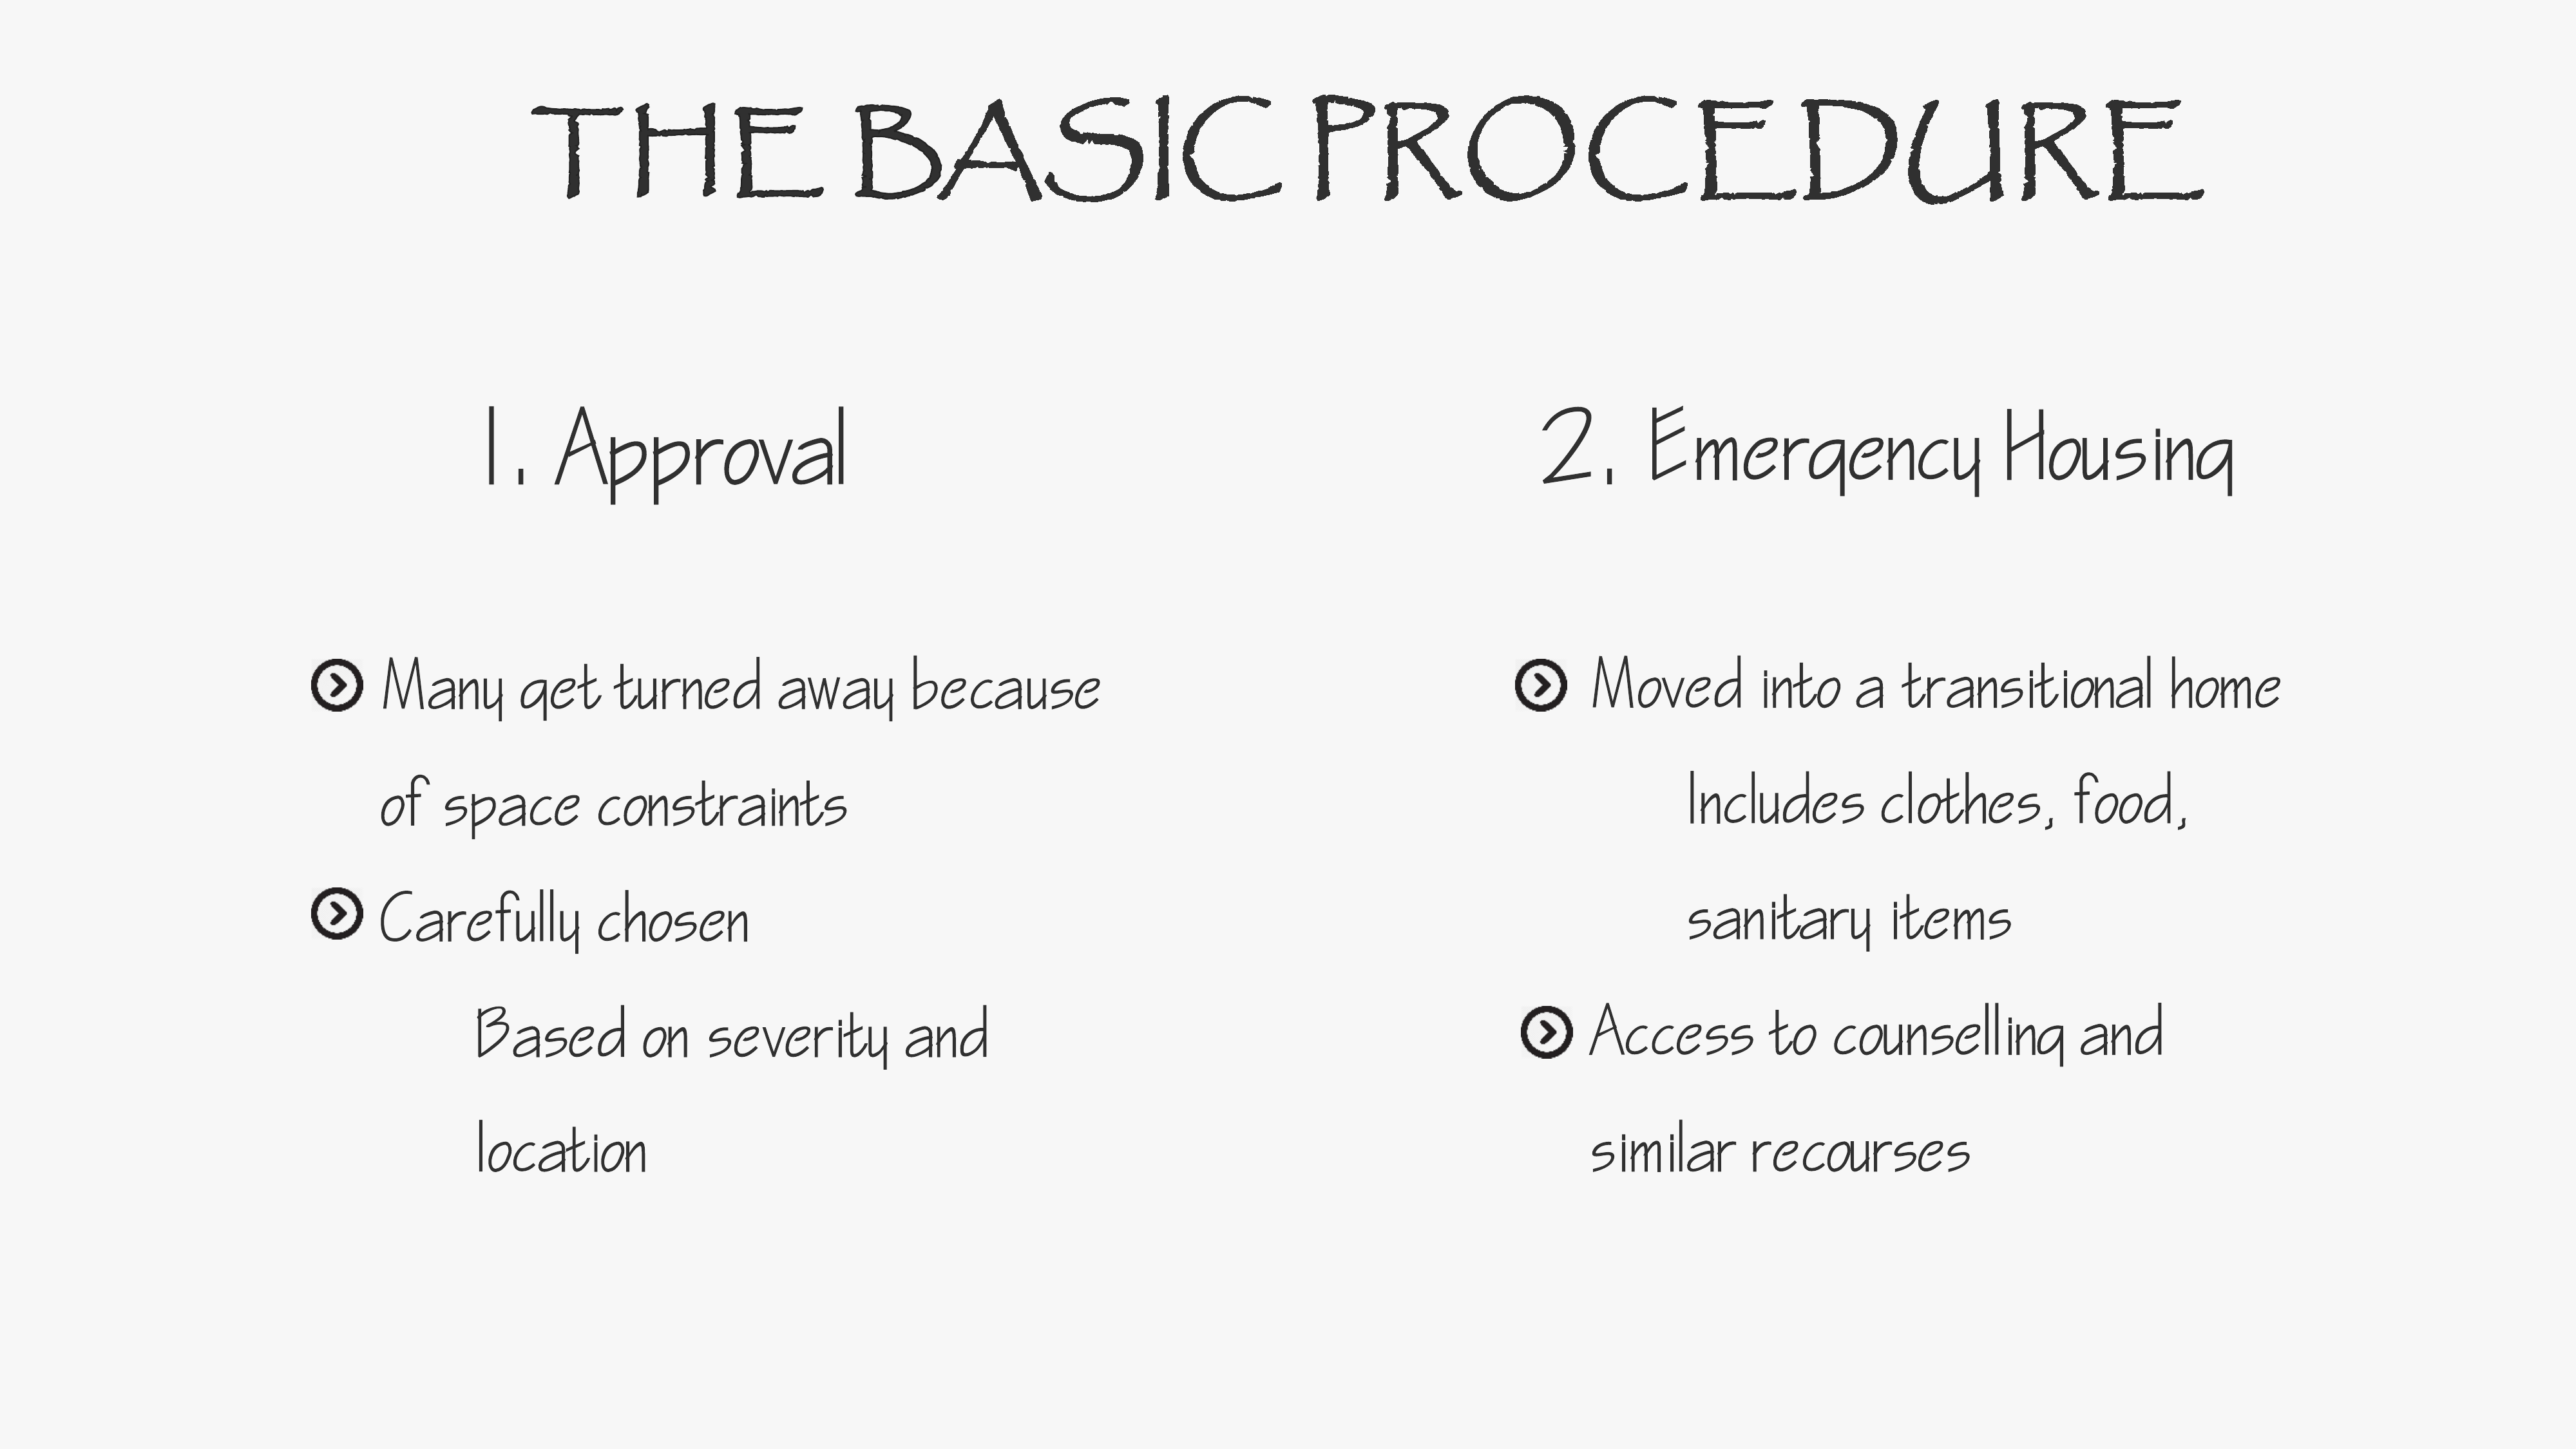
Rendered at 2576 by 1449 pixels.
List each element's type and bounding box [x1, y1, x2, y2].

text_box [905, 1026, 933, 1057]
text_box [551, 678, 576, 709]
text_box [566, 1126, 591, 1172]
text_box [2195, 677, 2219, 708]
text_box [538, 1141, 566, 1172]
text_box [1894, 909, 1897, 940]
text_box [1607, 468, 1612, 485]
text_box [2165, 438, 2193, 480]
text_box [1652, 1025, 1674, 1055]
text_box [843, 1012, 868, 1057]
text_box [1743, 909, 1764, 940]
text_box [1873, 1141, 1893, 1172]
text_box [1834, 1025, 1856, 1055]
text_box [667, 1027, 687, 1057]
text_box [598, 796, 621, 826]
text_box [1977, 677, 1998, 708]
text_box [1679, 1119, 1683, 1171]
text_box [1771, 902, 1775, 908]
text_box [2049, 438, 2081, 480]
text_box [1829, 909, 1849, 940]
text_box [577, 663, 602, 710]
text_box [2119, 793, 2142, 824]
text_box [2074, 772, 2099, 824]
text_box [1777, 894, 1802, 940]
text_box [1731, 1025, 1753, 1056]
text_box [1802, 1142, 1826, 1171]
text_box [598, 1005, 624, 1057]
text_box [447, 911, 466, 942]
text_box [1384, 102, 1462, 201]
text_box [625, 1141, 645, 1172]
text_box [1769, 1010, 1793, 1056]
text_box [0, 0, 2576, 1449]
text_box [1760, 793, 1780, 824]
text_box [1751, 771, 1755, 824]
text_box [381, 891, 412, 942]
text_box [2001, 677, 2023, 708]
text_box [495, 890, 520, 942]
text_box [778, 795, 799, 826]
text_box [416, 910, 444, 942]
text_box [520, 679, 547, 721]
text_box [598, 912, 621, 942]
text_box [2015, 1024, 2036, 1056]
text_box [516, 911, 536, 942]
text_box [1909, 771, 1912, 824]
text_box [554, 406, 608, 485]
text_box [2255, 677, 2280, 708]
text_box [1670, 1142, 1674, 1172]
text_box [1589, 95, 1688, 202]
text_box [1995, 1003, 1999, 1055]
text_box [2081, 1023, 2108, 1056]
text_box [1687, 1141, 1715, 1172]
text_box [874, 678, 893, 722]
text_box [1752, 1141, 1771, 1172]
text_box [1900, 894, 1924, 940]
picture [1521, 1006, 1573, 1059]
text_box [2030, 678, 2033, 708]
text_box [855, 104, 942, 200]
text_box [1698, 100, 1797, 201]
text_box [1676, 1024, 1702, 1055]
text_box [2070, 677, 2094, 708]
text_box [1926, 677, 1946, 708]
text_box [594, 1142, 598, 1172]
text_box [479, 1119, 482, 1172]
text_box [738, 795, 766, 826]
text_box [444, 795, 468, 826]
text_box [1842, 793, 1864, 824]
text_box [838, 1019, 842, 1026]
text_box [2082, 438, 2110, 480]
text_box [653, 437, 690, 505]
text_box [709, 1027, 732, 1058]
text_box [2037, 1025, 2063, 1067]
text_box [913, 655, 938, 710]
text_box [2095, 793, 2119, 824]
text_box [1051, 679, 1073, 710]
text_box [1856, 676, 1884, 708]
text_box [1592, 656, 1634, 708]
text_box [758, 439, 794, 484]
text_box [635, 102, 716, 198]
text_box [1985, 1003, 1989, 1055]
picture [1515, 659, 1567, 712]
text_box [1764, 670, 1768, 677]
text_box [1894, 902, 1897, 908]
text_box [643, 1027, 667, 1057]
text_box [868, 1027, 888, 1070]
text_box [2008, 1025, 2012, 1056]
text_box [609, 437, 647, 505]
text_box [785, 1026, 811, 1057]
text_box [1773, 1141, 1798, 1172]
text_box [1783, 438, 1809, 480]
text_box [1954, 438, 1981, 497]
text_box [458, 678, 479, 710]
text_box [2106, 100, 2204, 201]
text_box [1630, 1141, 1661, 1172]
text_box [1953, 908, 1984, 940]
text_box [1884, 1024, 1903, 1056]
text_box [2018, 793, 2041, 824]
text_box [1817, 677, 1841, 708]
text_box [682, 678, 702, 710]
text_box [1027, 678, 1047, 710]
text_box [1908, 99, 2004, 205]
text_box [638, 678, 658, 710]
text_box [734, 106, 824, 198]
text_box [406, 774, 430, 826]
text_box [1706, 1025, 1728, 1056]
text_box [995, 677, 1022, 710]
text_box [1851, 909, 1871, 952]
text_box [518, 468, 524, 485]
text_box [381, 795, 405, 826]
text_box [1850, 1141, 1870, 1172]
text_box [1955, 1024, 1981, 1055]
text_box [662, 679, 681, 709]
text_box [960, 1005, 987, 1057]
text_box [1714, 655, 1741, 708]
text_box [843, 677, 870, 710]
text_box [724, 439, 759, 485]
text_box [2115, 439, 2146, 480]
text_box [428, 677, 456, 710]
text_box [2178, 818, 2186, 830]
text_box [1924, 908, 1949, 940]
text_box [807, 677, 841, 710]
text_box [2034, 662, 2059, 708]
text_box [1690, 771, 1694, 824]
text_box [1044, 97, 1143, 202]
text_box [471, 794, 496, 840]
text_box [1688, 909, 1712, 940]
text_box [792, 438, 834, 485]
text_box [594, 1134, 598, 1141]
text_box [1947, 1141, 1970, 1172]
text_box [550, 889, 554, 942]
text_box [1771, 677, 1792, 708]
text_box [2155, 428, 2161, 437]
text_box [1859, 1025, 1883, 1056]
text_box [1881, 793, 1904, 823]
text_box [1467, 95, 1576, 202]
text_box [1931, 1025, 1954, 1056]
text_box [1902, 662, 1927, 708]
text_box [1661, 677, 1685, 708]
text_box [1183, 95, 1282, 202]
text_box [1812, 792, 1838, 824]
text_box [560, 911, 580, 954]
text_box [1894, 1141, 1916, 1172]
text_box [383, 657, 424, 710]
text_box [1622, 1142, 1626, 1172]
text_box [624, 890, 646, 942]
text_box [1717, 1141, 1737, 1172]
text_box [2144, 771, 2171, 824]
text_box [839, 406, 844, 484]
text_box [935, 1027, 956, 1057]
text_box [1918, 1141, 1943, 1172]
text_box [2220, 677, 2251, 708]
text_box [1622, 1134, 1626, 1141]
text_box [530, 796, 553, 826]
text_box [2064, 678, 2067, 708]
text_box [1989, 909, 2011, 940]
text_box [545, 1027, 568, 1058]
text_box [700, 911, 725, 942]
text_box [733, 657, 760, 709]
text_box [2007, 409, 2045, 480]
text_box [531, 106, 624, 200]
text_box [1918, 778, 1965, 824]
text_box [2155, 439, 2161, 480]
text_box [1670, 1134, 1674, 1141]
text_box [1947, 676, 1974, 708]
text_box [2094, 677, 2114, 708]
text_box [613, 663, 638, 710]
text_box [1827, 1141, 1851, 1172]
text_box [1989, 792, 2014, 824]
text_box [477, 1006, 510, 1058]
text_box [695, 781, 720, 826]
text_box [2008, 1018, 2012, 1024]
text_box [1713, 908, 1741, 940]
text_box [2196, 439, 2233, 497]
text_box [1782, 771, 1809, 824]
text_box [674, 911, 697, 942]
picture [311, 887, 363, 940]
text_box [483, 678, 503, 722]
text_box [1686, 677, 1711, 708]
text_box [1638, 677, 1662, 708]
text_box [499, 795, 526, 826]
text_box [824, 795, 847, 826]
text_box [719, 795, 738, 826]
text_box [1800, 908, 1827, 940]
text_box [727, 911, 747, 942]
text_box [649, 911, 673, 942]
text_box [1589, 1003, 1625, 1056]
text_box [1592, 1141, 1615, 1172]
text_box [1793, 662, 1817, 708]
text_box [624, 795, 647, 826]
text_box [1906, 1024, 1927, 1056]
text_box [937, 99, 1042, 202]
text_box [1801, 99, 1898, 200]
text_box [467, 911, 492, 942]
text_box [673, 795, 695, 826]
text_box [1809, 439, 1845, 497]
text_box [762, 1027, 786, 1057]
text_box [488, 1141, 512, 1172]
text_box [540, 889, 544, 942]
text_box [694, 439, 723, 485]
text_box [799, 781, 825, 826]
text_box [513, 1142, 536, 1171]
text_box [734, 1026, 759, 1057]
text_box [814, 1027, 833, 1057]
text_box [2171, 656, 2193, 708]
text_box [941, 678, 966, 709]
text_box [838, 1027, 842, 1057]
text_box [2045, 818, 2053, 830]
text_box [1887, 438, 1914, 480]
text_box [772, 796, 776, 826]
text_box [2115, 676, 2143, 708]
text_box [705, 678, 730, 709]
text_box [2147, 656, 2151, 708]
text_box [489, 406, 494, 485]
text_box [2135, 1003, 2162, 1055]
text_box [772, 788, 776, 795]
text_box [513, 1026, 540, 1057]
text_box [1652, 406, 1686, 480]
text_box [778, 677, 806, 710]
text_box [1695, 437, 1737, 480]
text_box [2021, 102, 2099, 201]
text_box [2111, 1024, 2131, 1056]
text_box [1764, 678, 1768, 708]
text_box [971, 679, 993, 709]
text_box [555, 795, 580, 826]
text_box [1724, 793, 1747, 823]
text_box [2064, 670, 2067, 677]
text_box [1312, 95, 1375, 201]
text_box [1965, 772, 1986, 824]
text_box [1541, 406, 1592, 484]
text_box [1700, 793, 1721, 824]
text_box [1625, 1025, 1648, 1055]
text_box [1771, 909, 1775, 940]
text_box [2030, 670, 2033, 677]
text_box [1793, 1025, 1817, 1056]
text_box [1075, 678, 1100, 709]
picture [311, 659, 363, 712]
text_box [647, 795, 668, 826]
text_box [1155, 95, 1169, 200]
text_box [1849, 437, 1884, 480]
text_box [601, 1141, 625, 1172]
text_box [1743, 437, 1778, 480]
text_box [1918, 439, 1949, 480]
text_box [569, 1026, 595, 1057]
